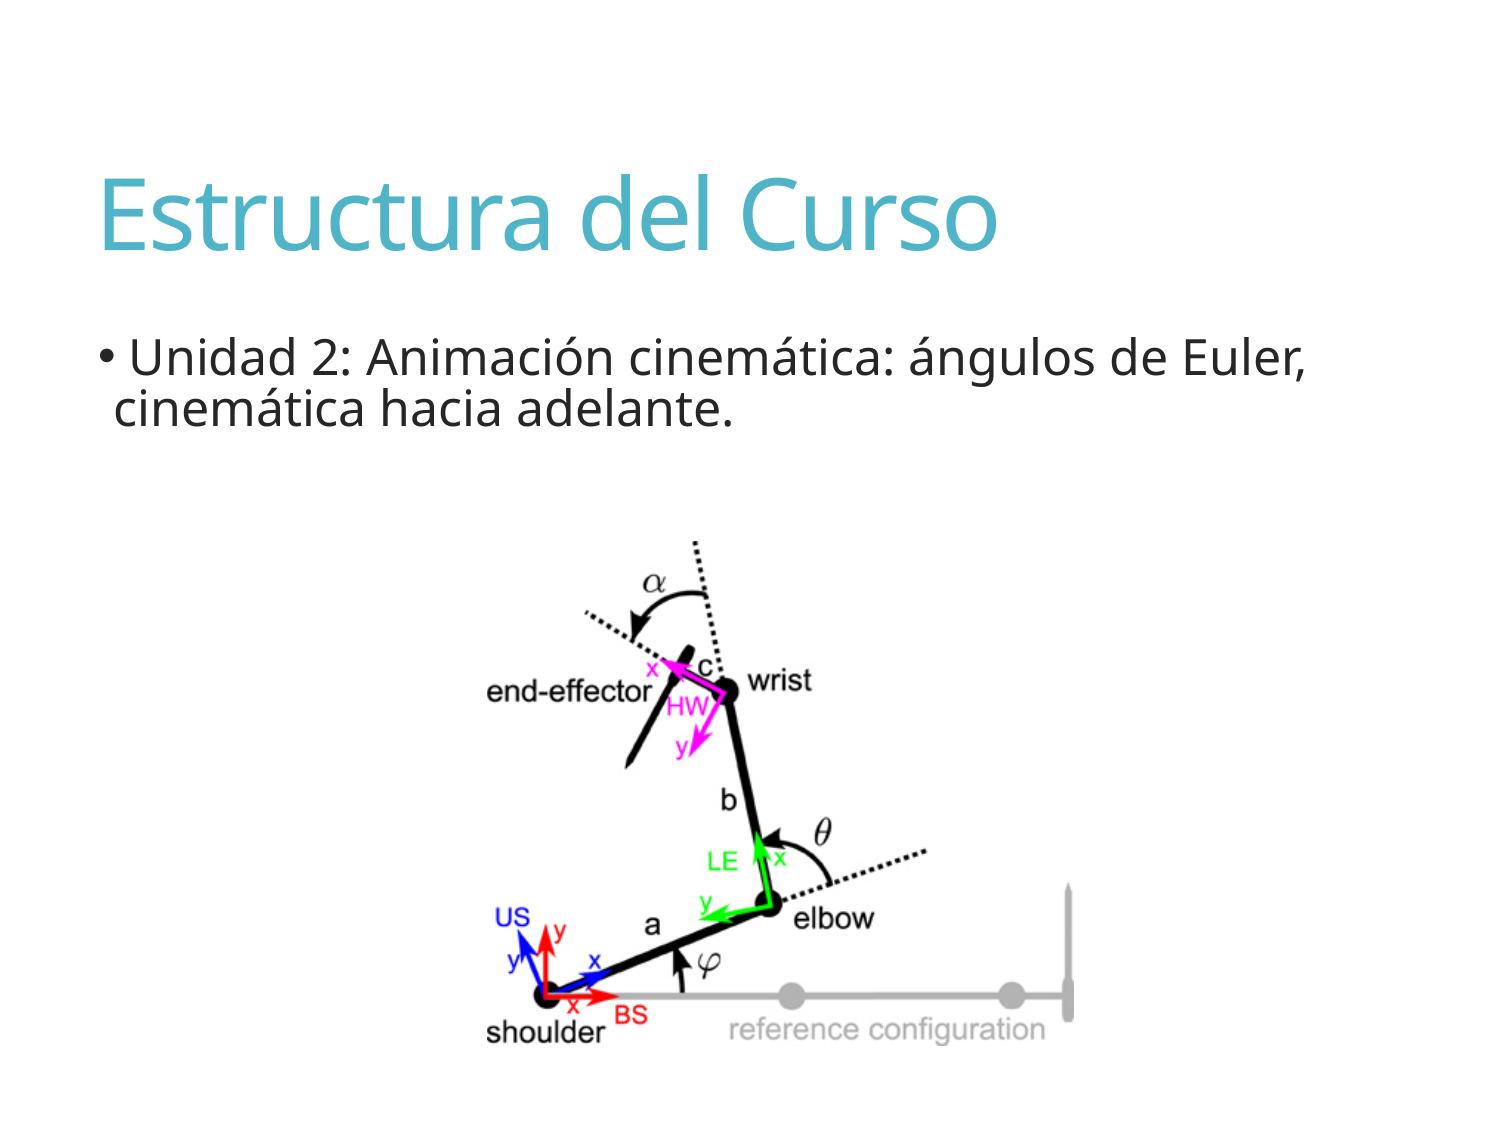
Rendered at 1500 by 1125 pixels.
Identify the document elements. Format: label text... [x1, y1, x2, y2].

list Unidad 2: Animación cinemática: ángulos de Euler, cinemática hacia adelante. [83, 326, 1407, 945]
picture [487, 541, 1074, 1047]
title Estructura del Curso [80, 81, 1407, 354]
